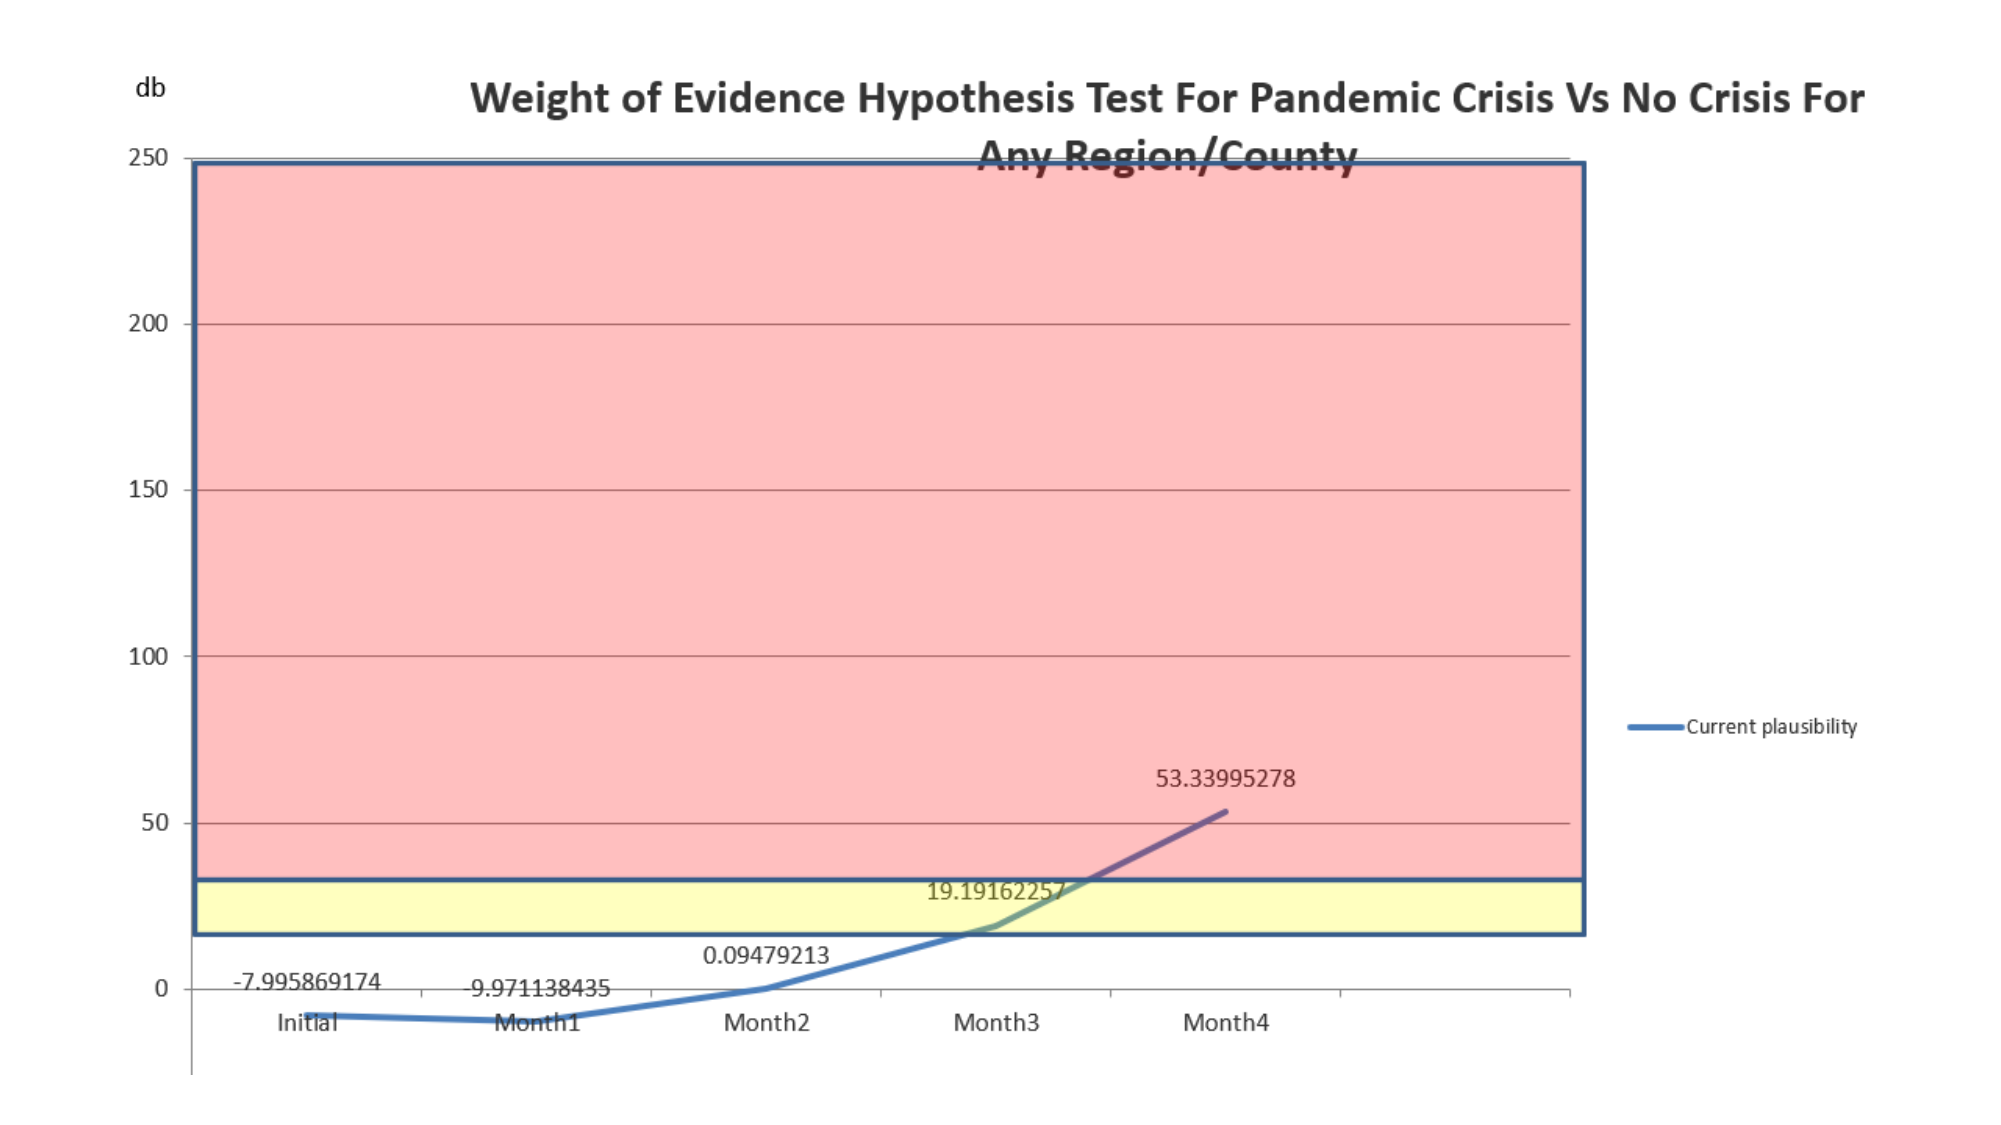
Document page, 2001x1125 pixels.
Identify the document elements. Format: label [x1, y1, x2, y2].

picture [110, 50, 1890, 1075]
